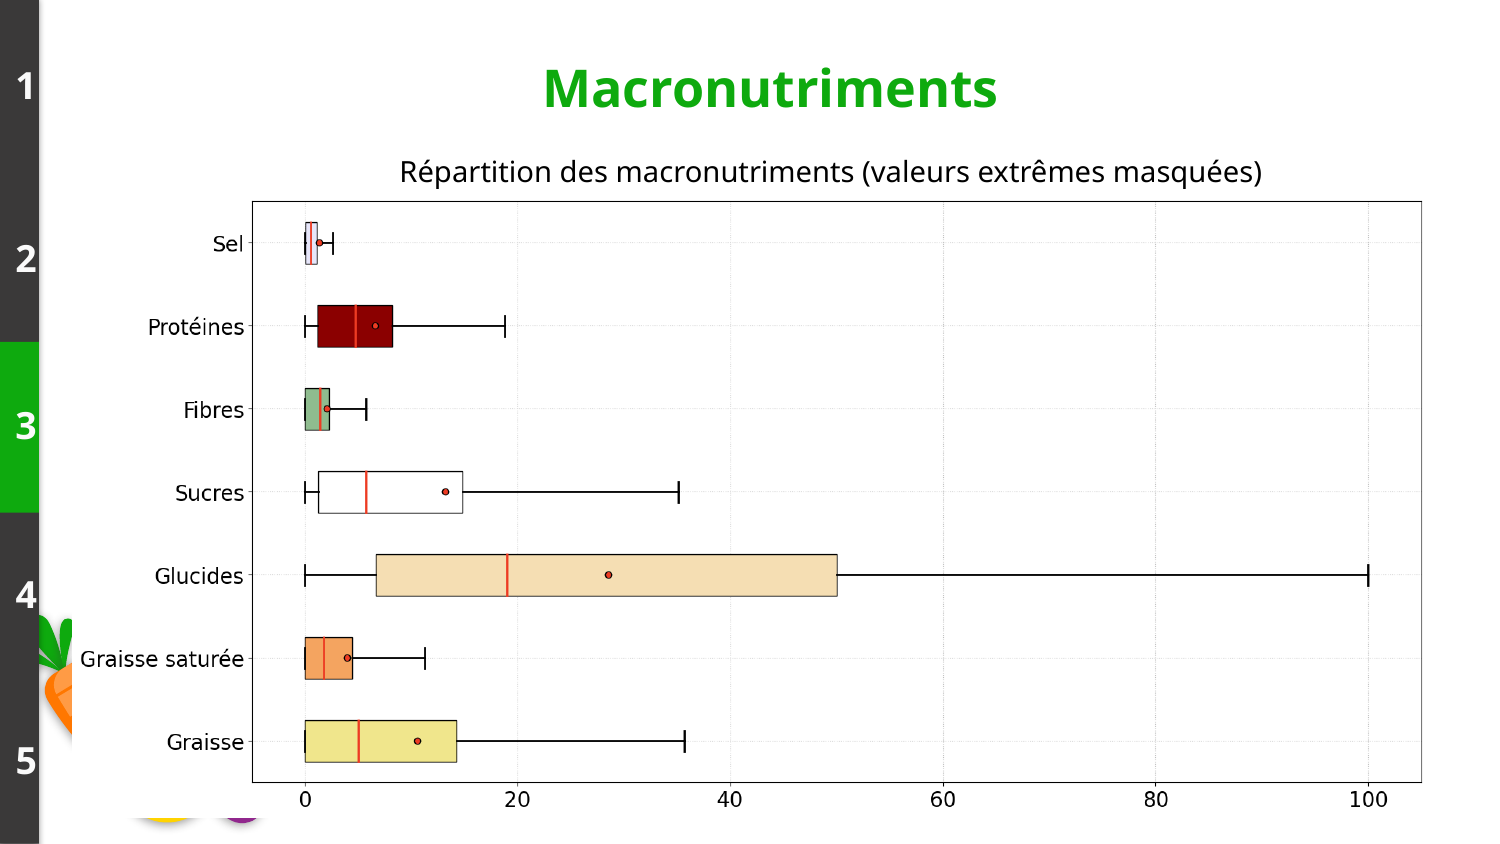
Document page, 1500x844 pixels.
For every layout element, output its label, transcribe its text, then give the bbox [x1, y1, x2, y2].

title Macronutriments [46, 38, 1500, 133]
picture [71, 170, 1429, 819]
text_box 2 [0, 227, 40, 287]
text_box Répartition des macronutriments (valeurs extrêmes masquées) [292, 145, 1370, 169]
text_box [0, 0, 41, 340]
text_box [0, 340, 41, 515]
text_box 5 [0, 730, 39, 790]
text_box 4 [0, 563, 39, 624]
text_box [0, 515, 41, 844]
text_box 1 [0, 55, 40, 115]
text_box 3 [0, 394, 40, 455]
